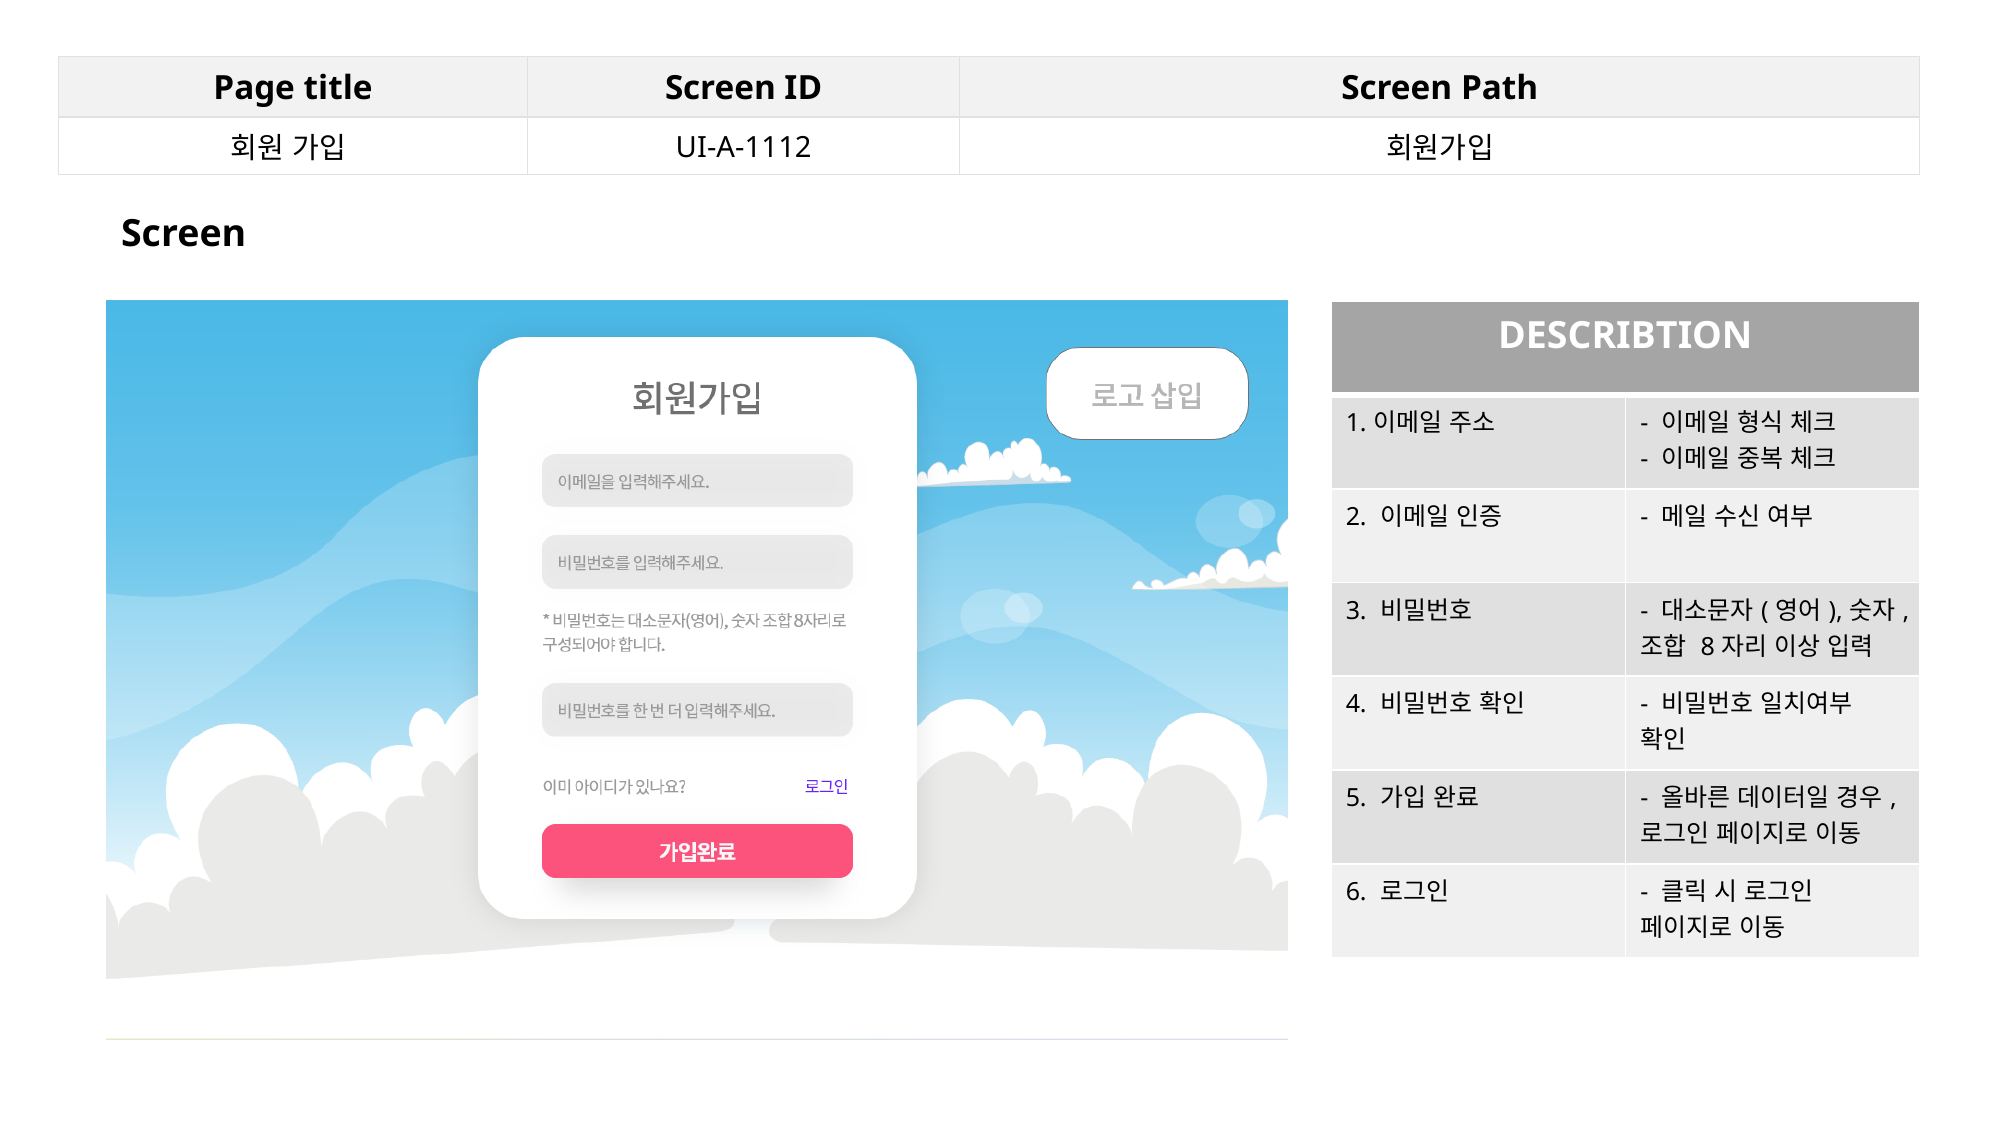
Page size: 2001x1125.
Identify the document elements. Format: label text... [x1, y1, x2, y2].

table_cell 5. 가입 완료 [1332, 771, 1625, 863]
table_header DESCRIBTION [1332, 302, 1919, 392]
table_cell 1.이메일 주소 [1332, 398, 1625, 488]
text_box Screen [106, 201, 679, 261]
table_cell 회원가입 [960, 118, 1919, 174]
table_cell 2. 이메일 인증 [1332, 490, 1625, 582]
table_cell 회원 가입 [59, 118, 527, 174]
table_cell - 대소문자(영어),숫자,조합 8자리 이상 입력 [1626, 583, 1919, 675]
picture [106, 300, 1288, 1040]
table_cell 3. 비밀번호 [1332, 583, 1625, 675]
table_header Screen Path [960, 57, 1919, 116]
table_header Page title [59, 57, 527, 116]
table_cell - 올바른 데이터일 경우, 로그인 페이지로 이동 [1626, 771, 1919, 863]
table_cell - 비밀번호 일치여부 확인 [1626, 677, 1919, 769]
table_cell 4. 비밀번호 확인 [1332, 677, 1625, 769]
table_cell - 클릭 시 로그인 페이지로 이동 [1626, 865, 1919, 957]
table_cell UI-A-1112 [528, 118, 959, 174]
table_cell 6. 로그인 [1332, 865, 1625, 957]
table_header Screen ID [528, 57, 959, 116]
table_cell - 메일 수신 여부 [1626, 490, 1919, 582]
table_cell - 이메일 형식 체크 - 이메일 중복 체크 [1626, 398, 1919, 488]
